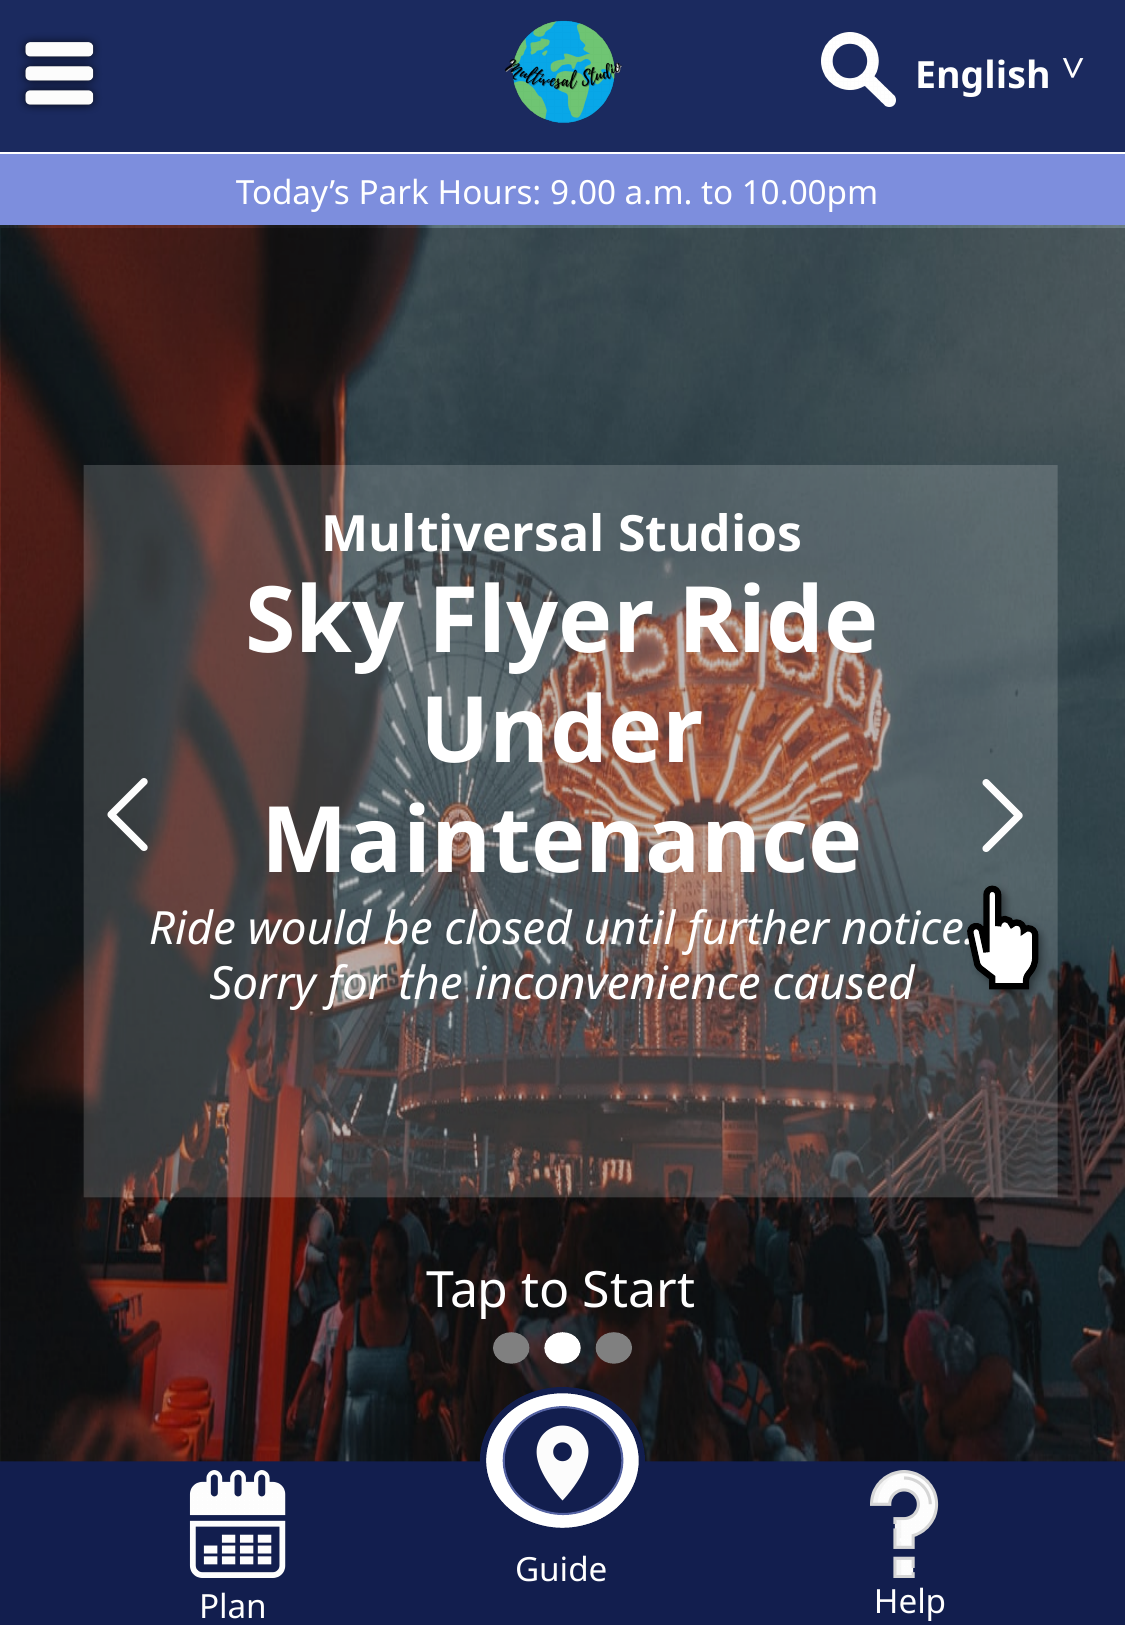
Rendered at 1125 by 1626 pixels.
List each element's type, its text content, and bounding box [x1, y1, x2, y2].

picture [453, 0, 672, 153]
text_box [788, 0, 916, 154]
text_box [0, 153, 1125, 225]
picture [0, 225, 1125, 1390]
picture [518, 1418, 607, 1508]
text_box [0, 0, 124, 155]
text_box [0, 1390, 1125, 1625]
text_box Today’s Park Hours: 9.00 a.m. to 10.00pm [221, 163, 904, 219]
